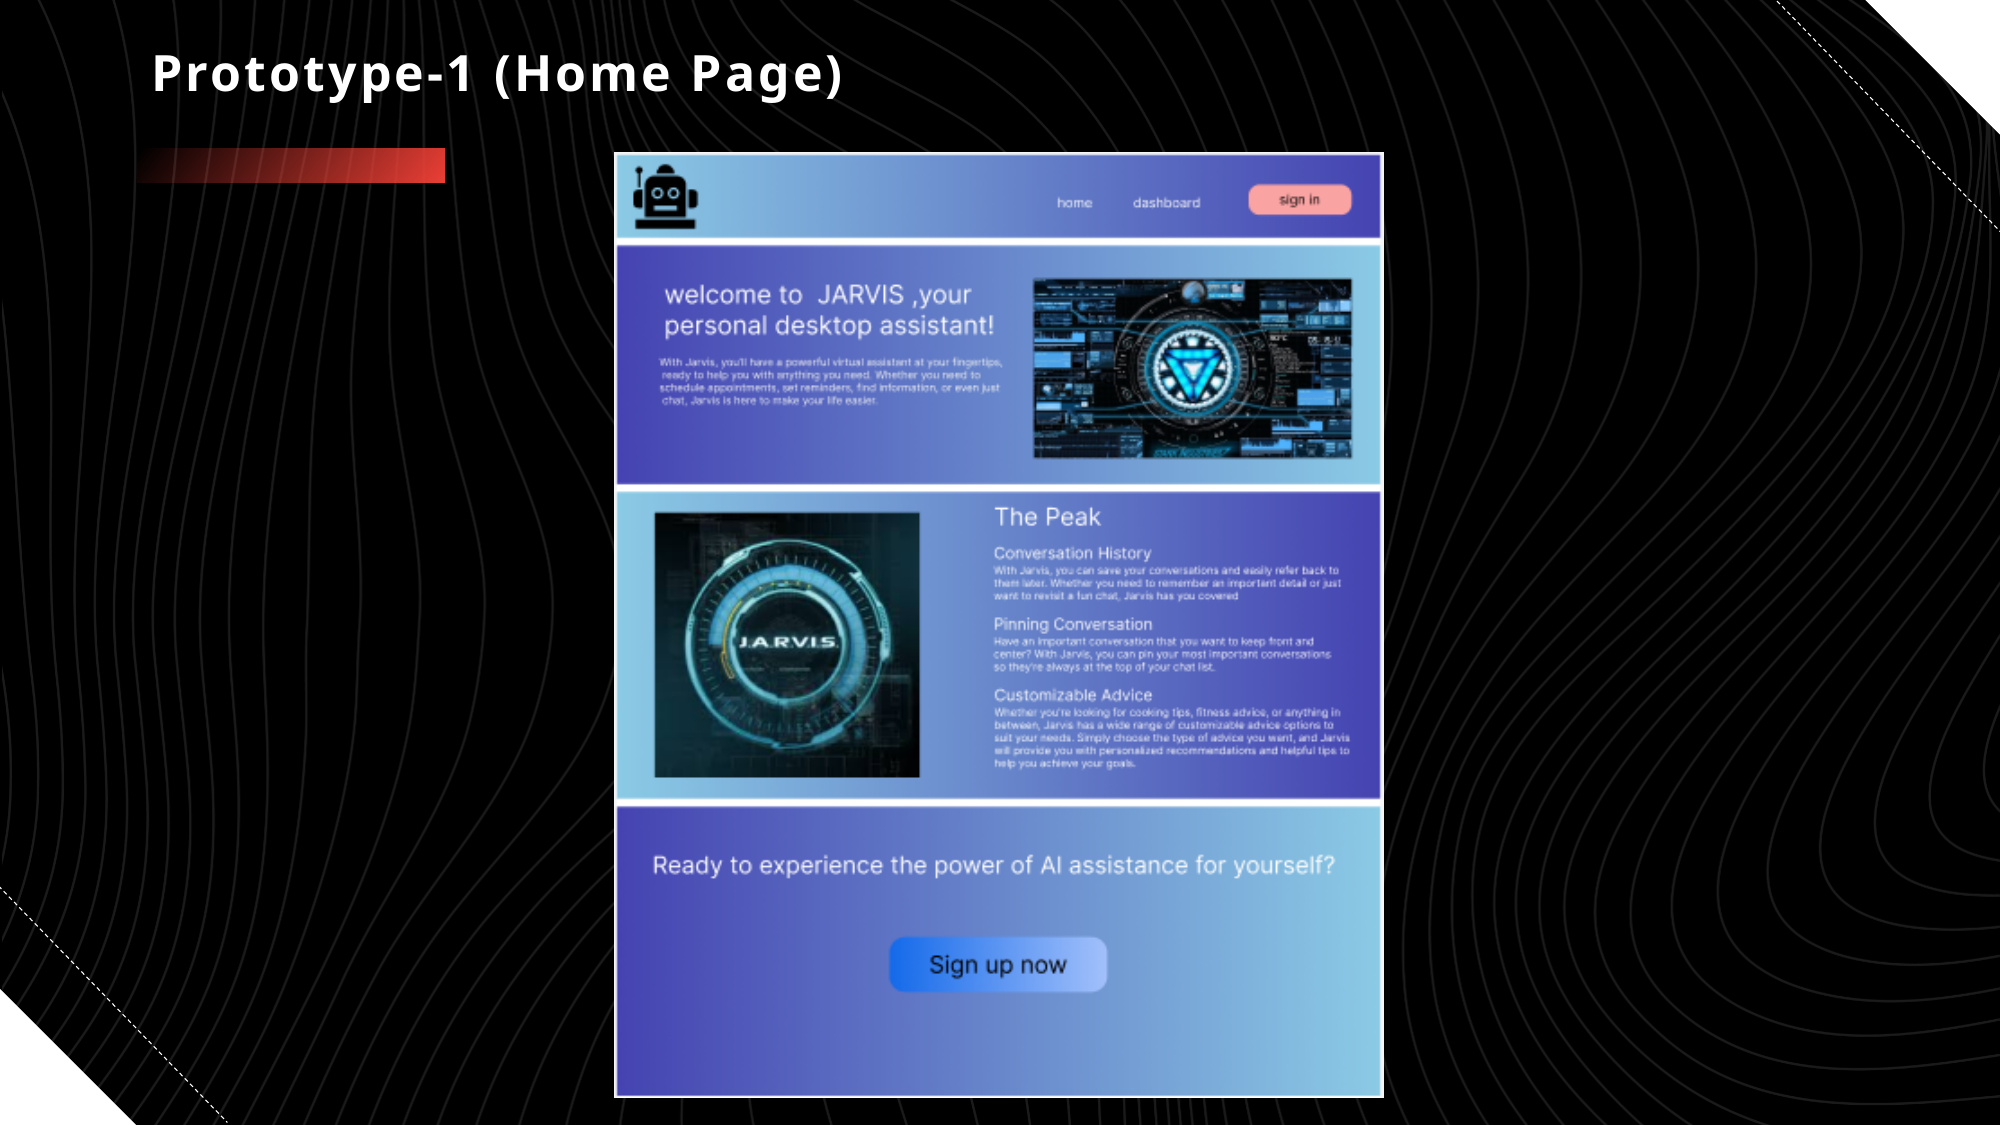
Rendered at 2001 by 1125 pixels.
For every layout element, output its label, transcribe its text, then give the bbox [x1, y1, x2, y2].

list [614, 152, 1384, 1098]
title Prototype-1 (Home Page) [136, 27, 1863, 124]
